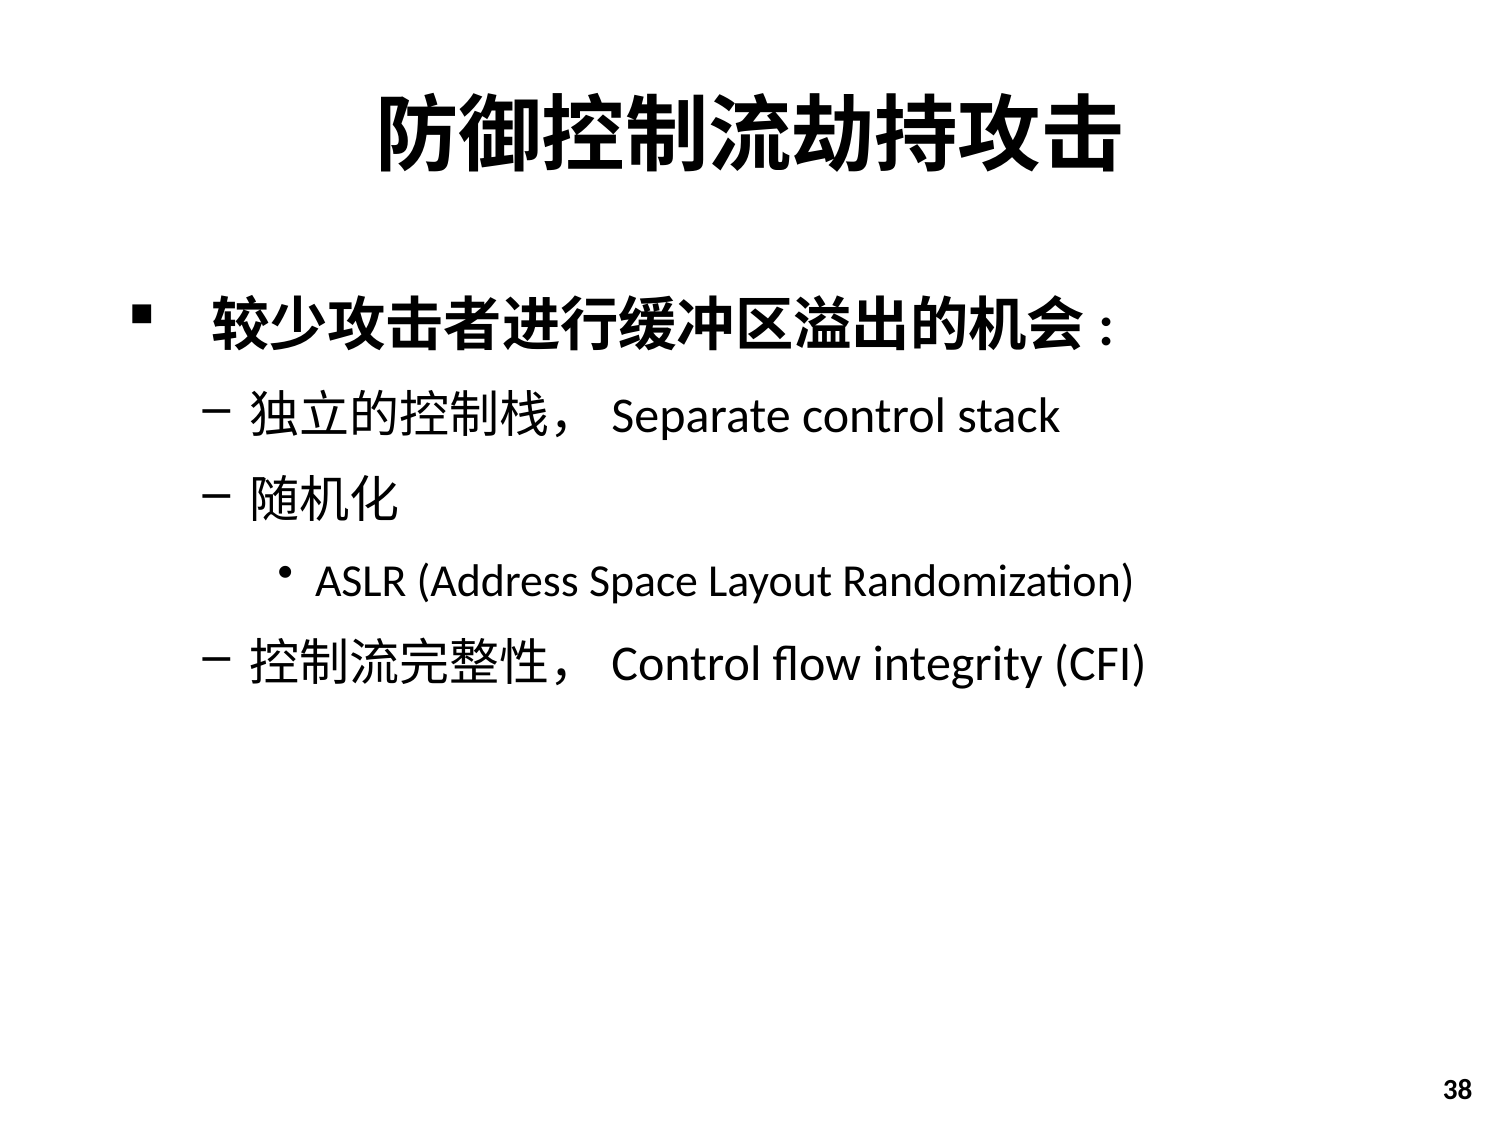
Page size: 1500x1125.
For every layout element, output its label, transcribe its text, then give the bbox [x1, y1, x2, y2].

list 较少攻击者进行缓冲区溢出的机会: 独立的控制栈，Separate control stack 随机化 ASLR (Address Space Layout Randomization) 控制流完整性，Control flow integrity (CFI) [112, 262, 1388, 1000]
title 防御控制流劫持攻击 [112, 37, 1388, 225]
slide_number 38 [1174, 1062, 1488, 1125]
